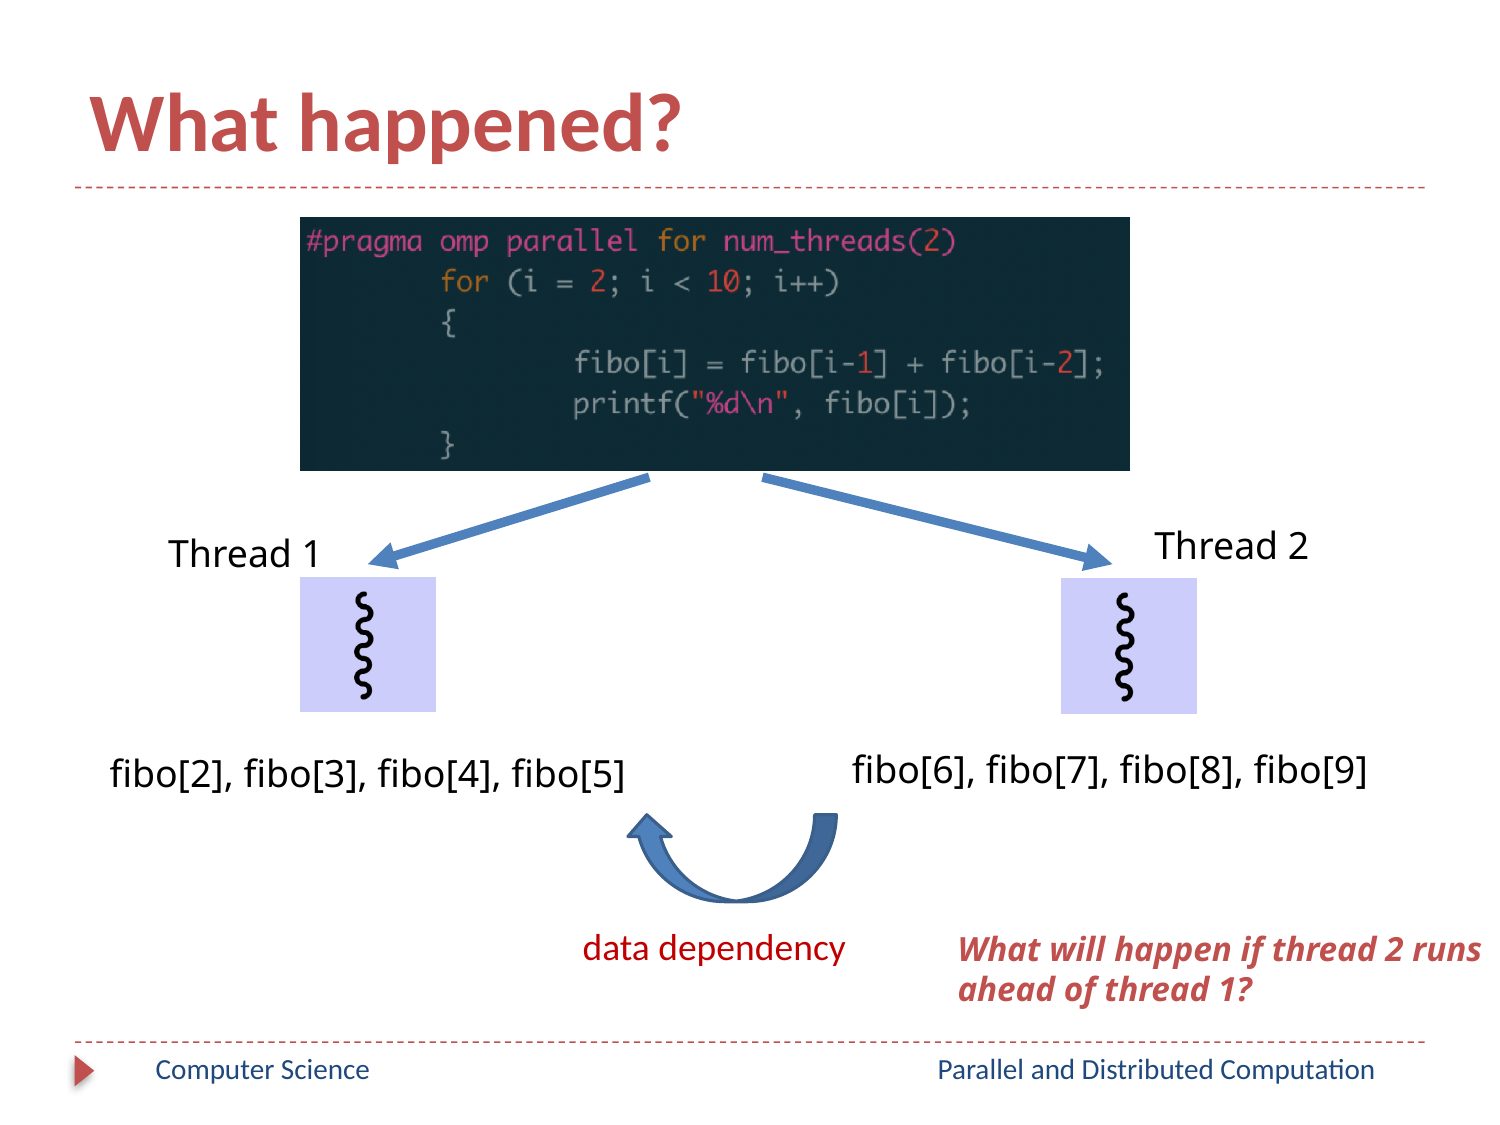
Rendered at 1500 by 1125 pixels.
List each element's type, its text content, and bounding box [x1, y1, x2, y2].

text_box What will happen if thread 2 runs ahead of thread 1? [942, 920, 1500, 1016]
text_box Thread 2 [1139, 514, 1325, 575]
slide_number Computer Science [100, 1042, 426, 1103]
text_box Thread 1 [153, 523, 339, 583]
text_box fibo[6], fibo[7], fibo[8], fibo[9] [837, 739, 1384, 799]
picture [299, 576, 436, 712]
picture [1061, 578, 1198, 714]
slide_number Parallel and Distributed Computation [887, 1042, 1426, 1103]
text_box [762, 481, 1113, 565]
picture [299, 216, 1130, 471]
text_box [626, 813, 838, 904]
text_box fibo[2], fibo[3], fibo[4], fibo[5] [94, 742, 641, 803]
text_box data dependency [567, 915, 862, 976]
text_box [367, 481, 650, 565]
title What happened? [75, 12, 1425, 175]
